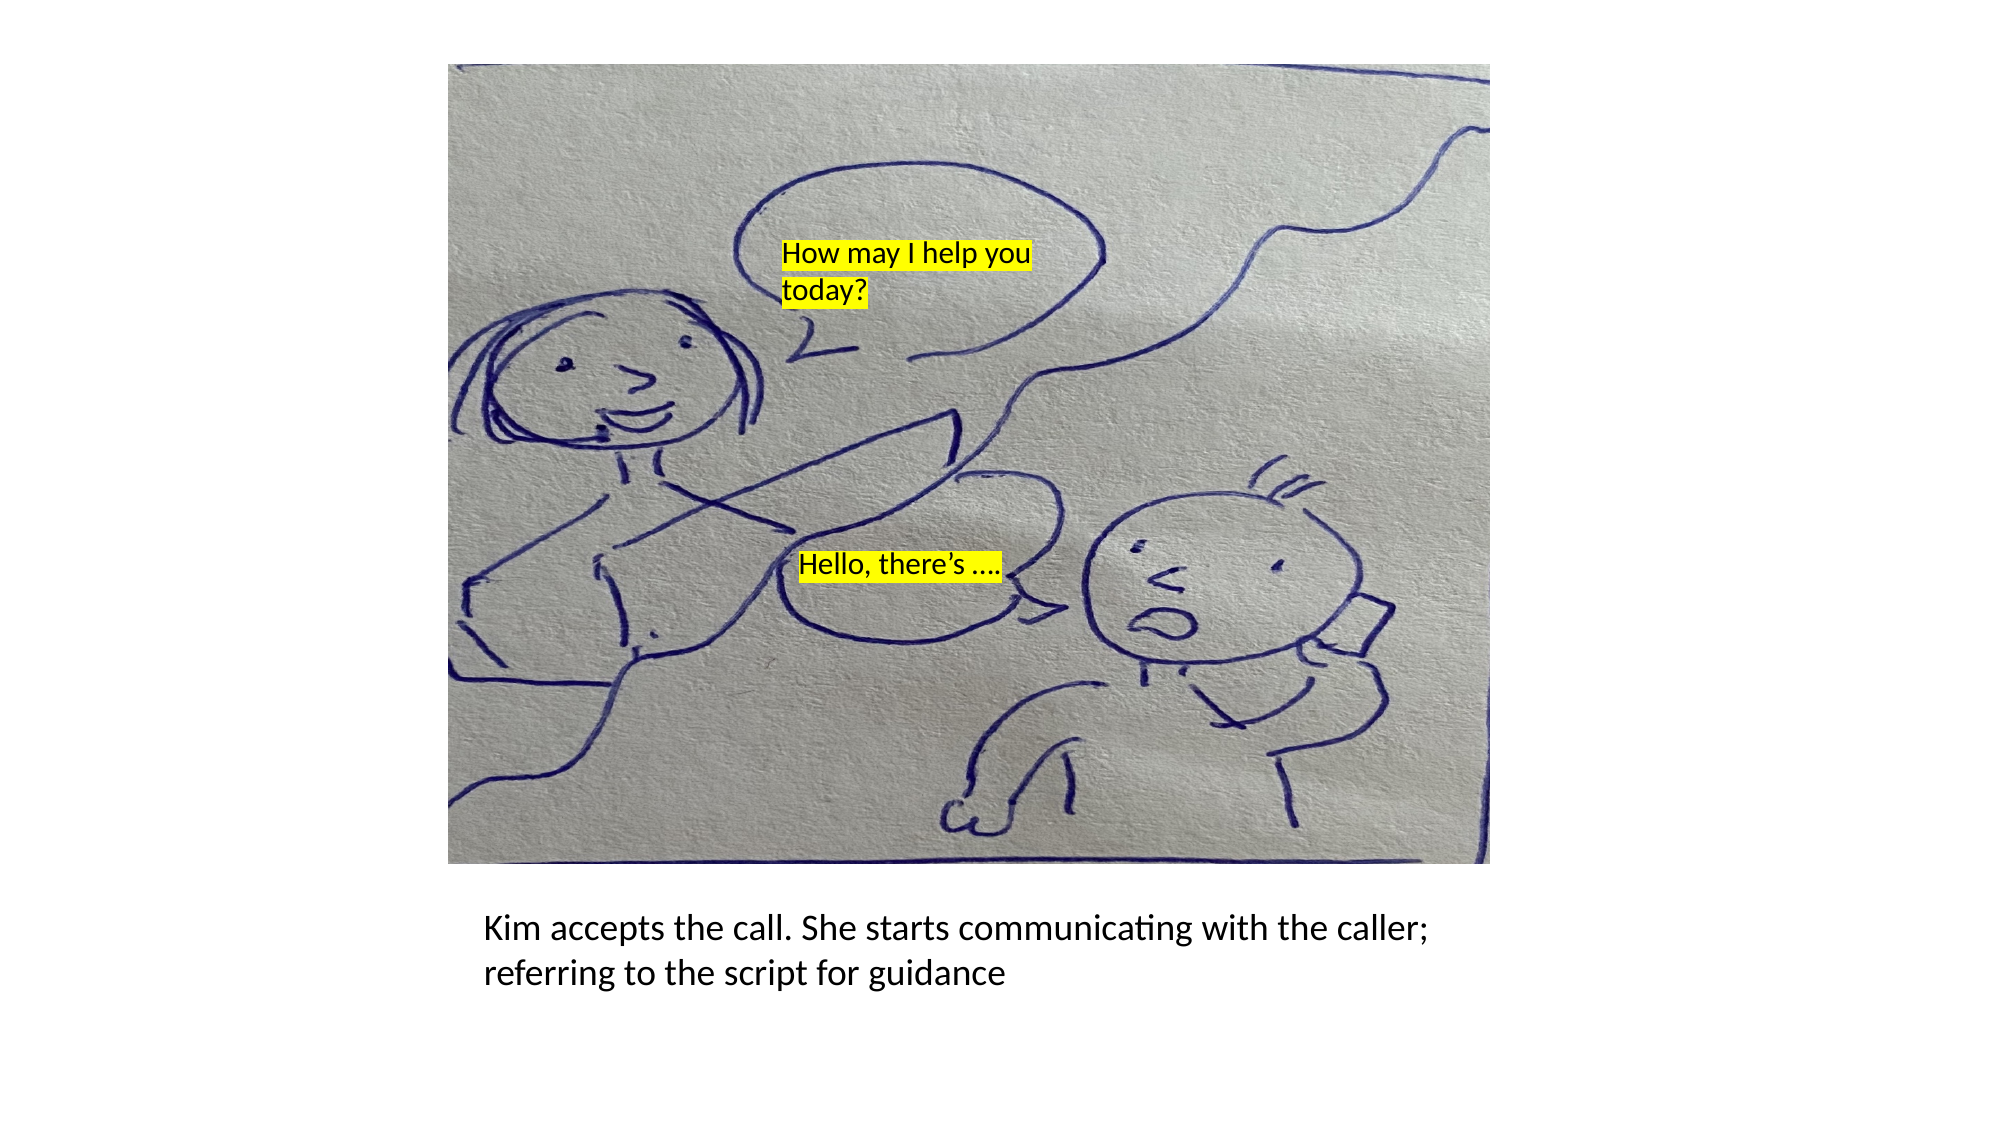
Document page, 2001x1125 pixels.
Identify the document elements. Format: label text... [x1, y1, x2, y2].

text_box Kim accepts the call. She starts communicating with the caller; referring to the script for guidance [468, 895, 1469, 1001]
picture [448, 64, 1490, 865]
